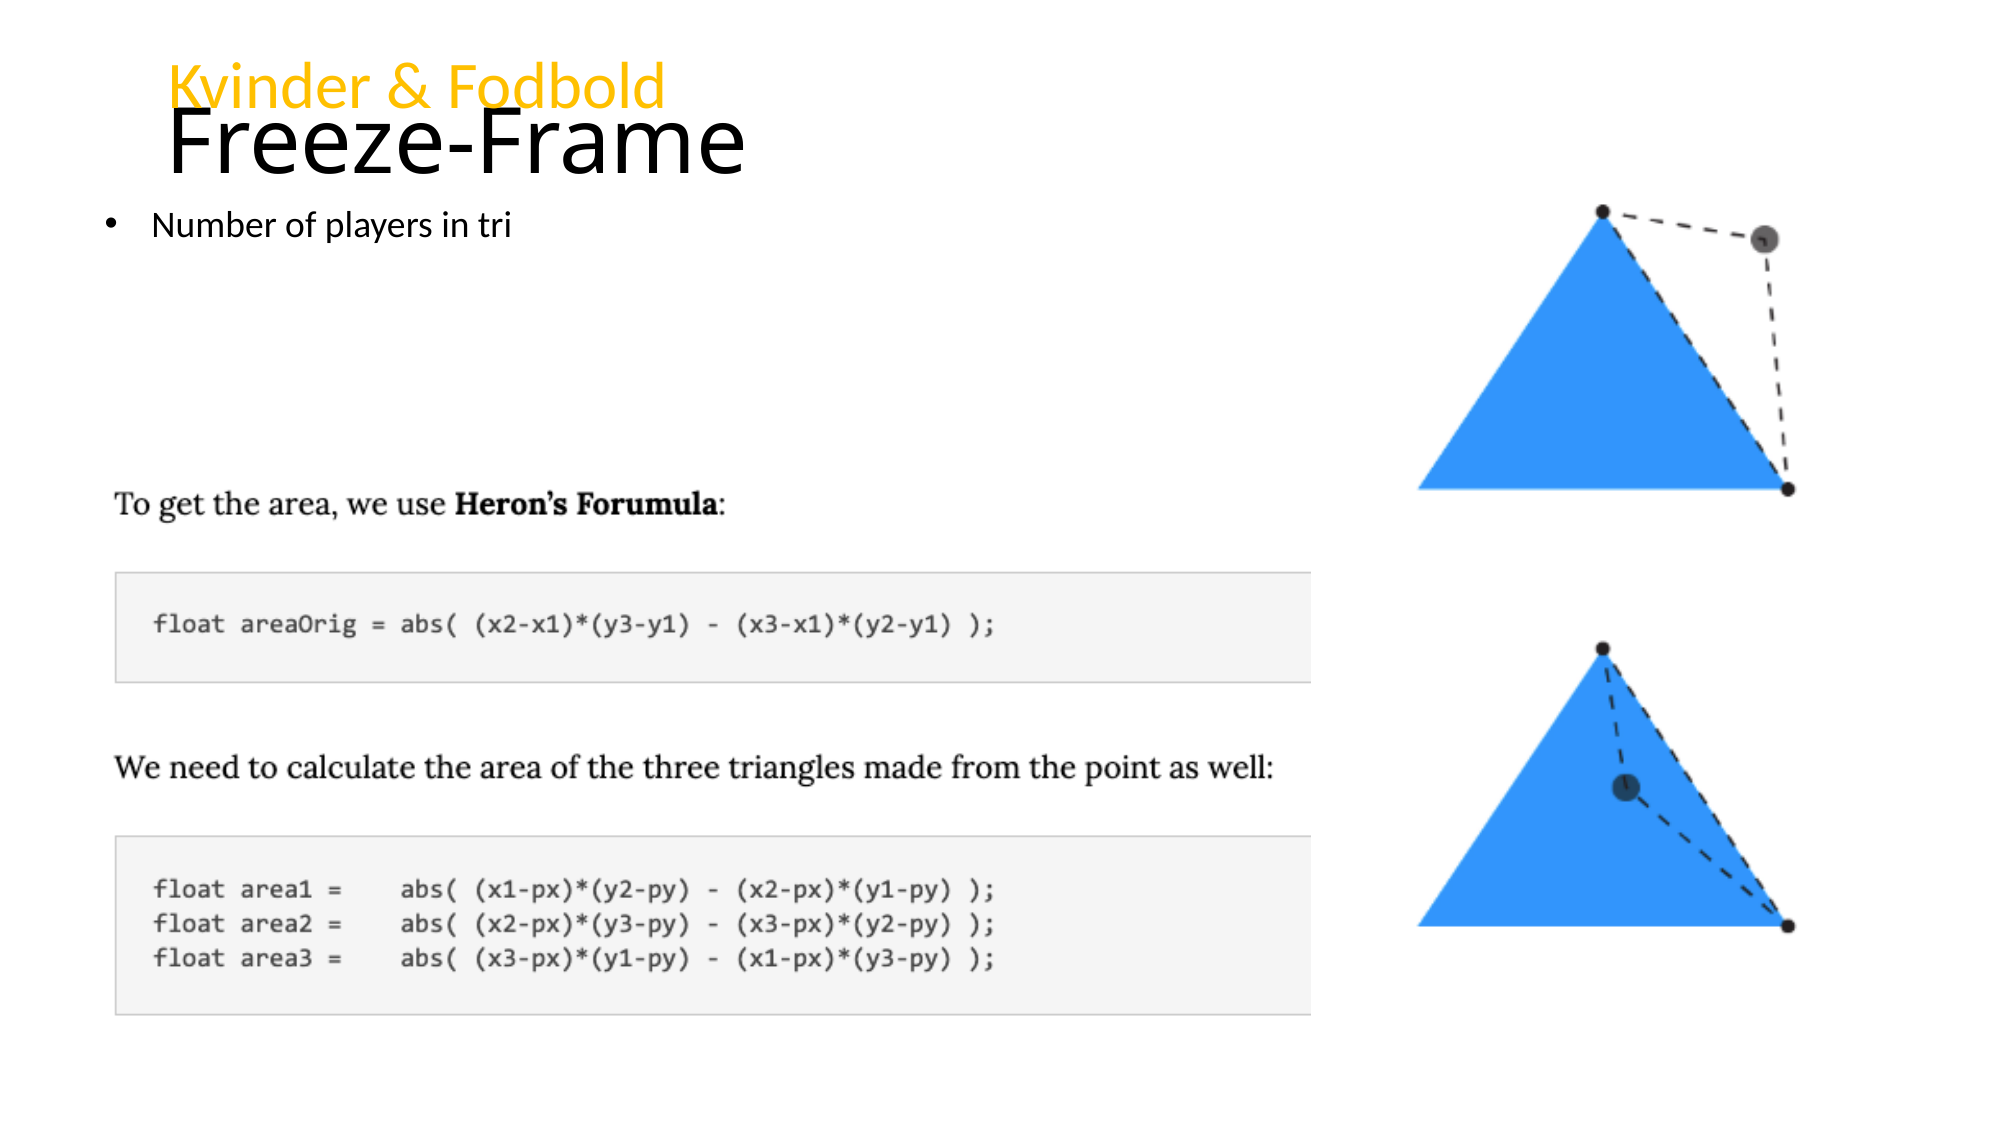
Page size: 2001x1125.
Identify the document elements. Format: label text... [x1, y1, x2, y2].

text_box Number of players in tri [89, 192, 727, 253]
title Freeze-Frame [150, 35, 1876, 253]
text_box Kvinder & Fodbold [153, 34, 683, 130]
picture [71, 82, 1866, 1048]
